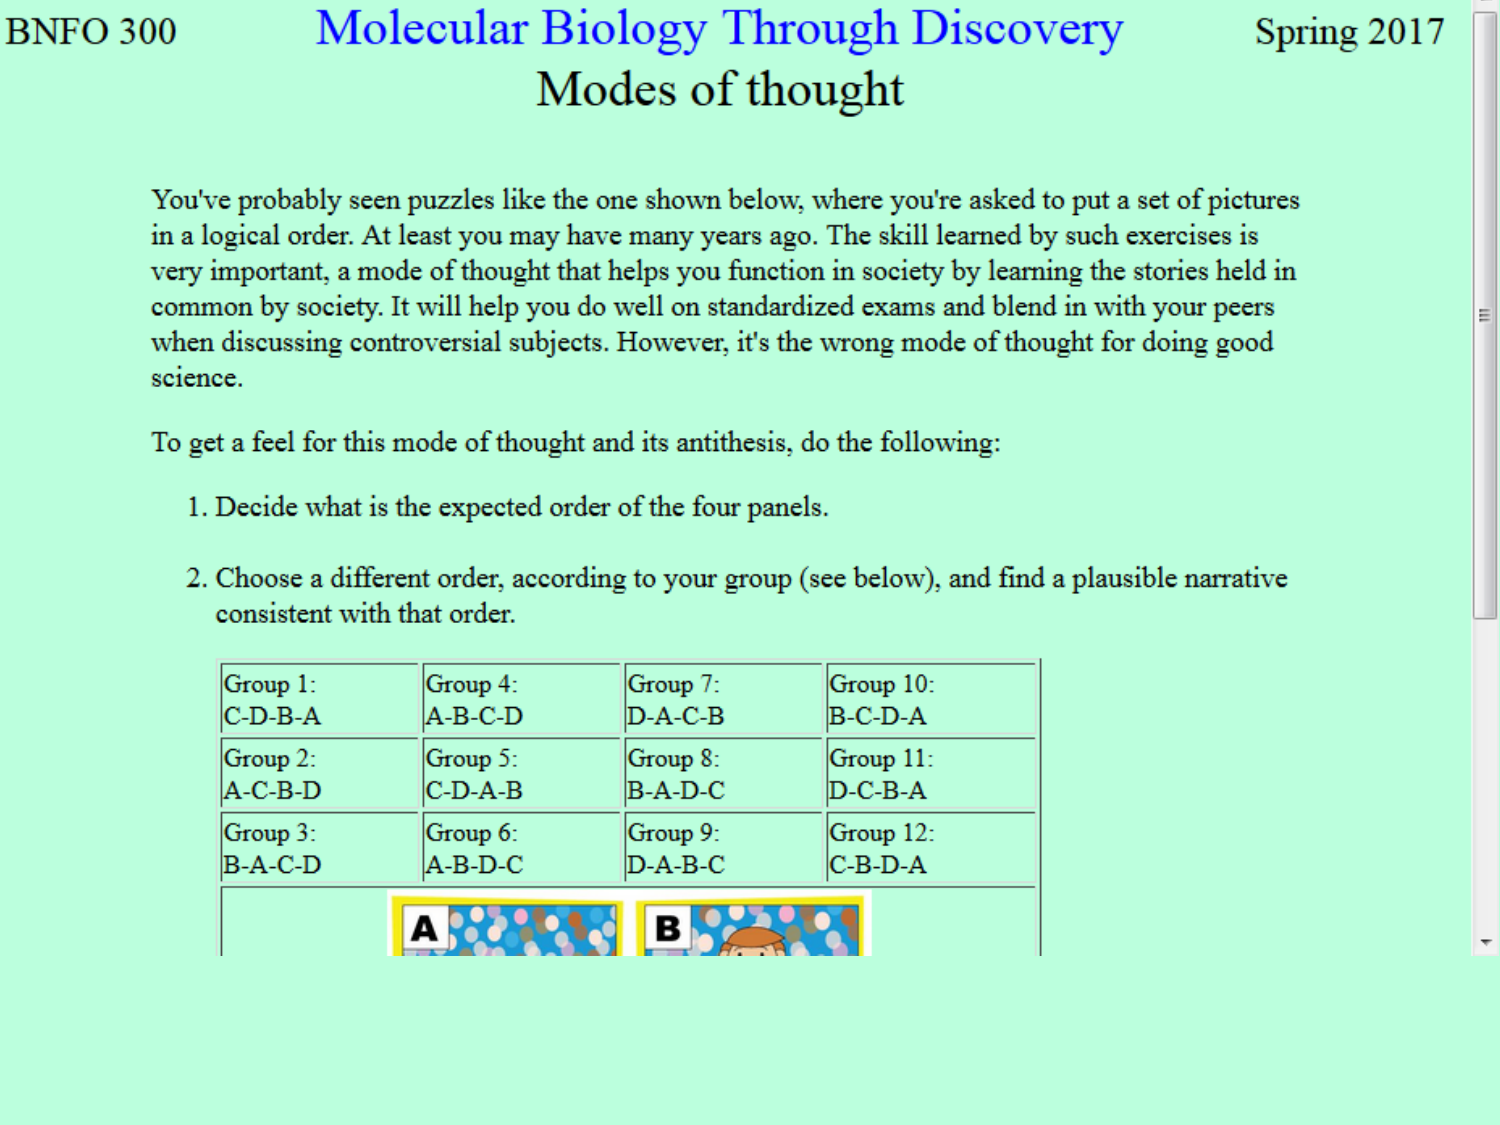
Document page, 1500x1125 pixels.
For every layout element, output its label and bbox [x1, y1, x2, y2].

picture [0, 0, 1499, 957]
